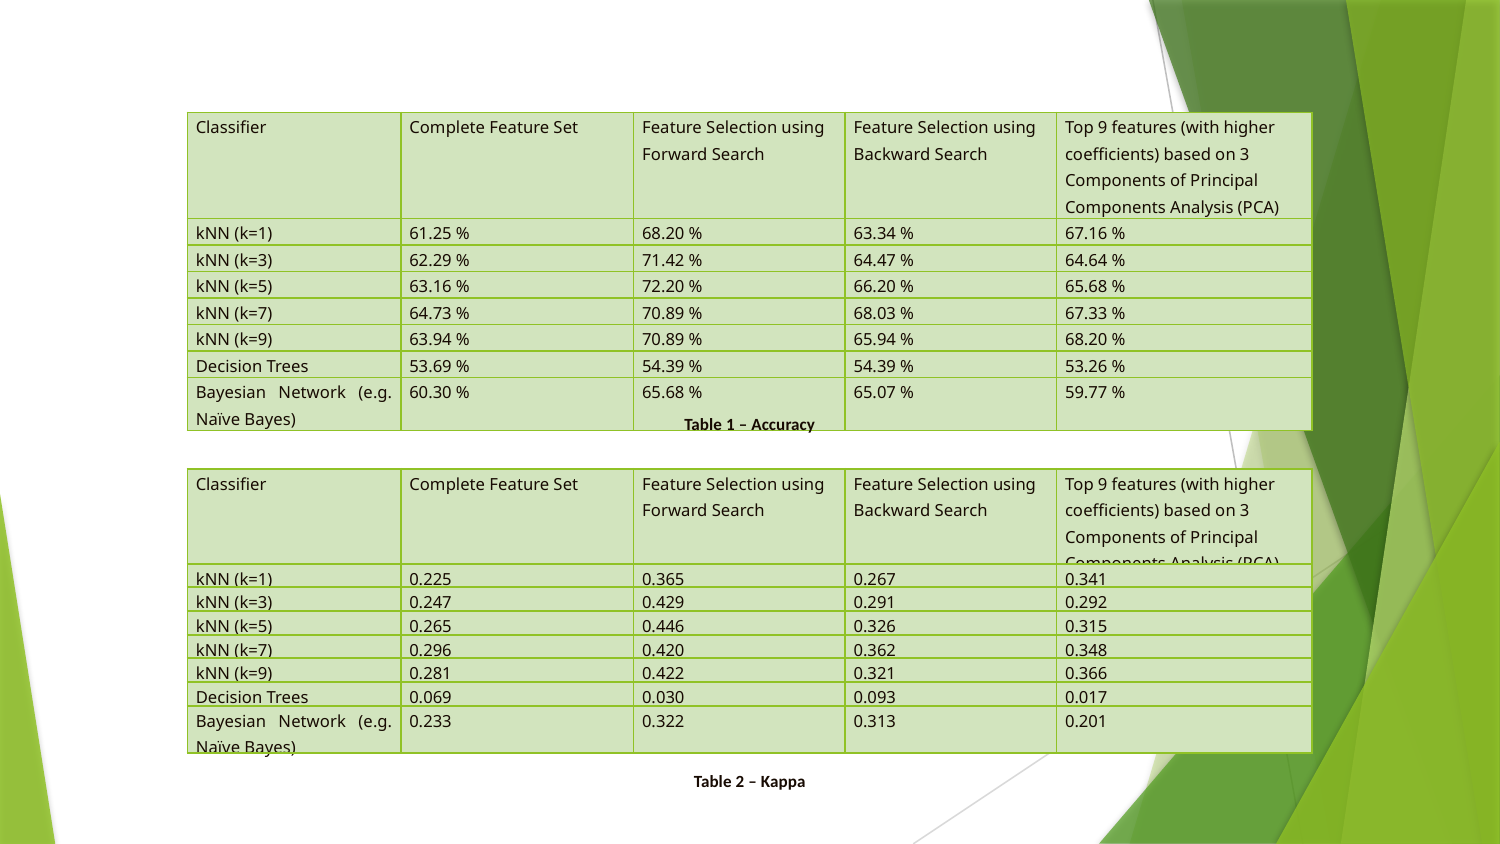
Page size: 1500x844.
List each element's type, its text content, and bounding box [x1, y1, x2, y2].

table_cell 0.348 [1057, 636, 1311, 657]
table_cell kNN (k=5) [188, 612, 400, 634]
table_cell 70.89 % [634, 325, 844, 350]
table_header Feature Selection using Backward Search [846, 116, 1056, 218]
table_header Complete Feature Set [402, 116, 633, 218]
table_cell 63.34 % [846, 219, 1056, 244]
table_cell Decision Trees [188, 683, 400, 705]
table_cell kNN (k=7) [188, 636, 400, 657]
table_cell 0.422 [634, 659, 844, 681]
table_cell 62.29 % [402, 246, 633, 271]
table_header Complete Feature Set [402, 470, 633, 563]
table_cell 64.47 % [846, 246, 1056, 271]
table_cell 63.94 % [402, 325, 633, 350]
table_cell 0.315 [1057, 612, 1311, 634]
table_cell 0.365 [634, 565, 844, 586]
table_cell 0.093 [846, 683, 1056, 705]
table_cell 0.265 [402, 612, 633, 634]
table_cell 65.68 % [634, 378, 844, 430]
table_cell 0.267 [846, 565, 1056, 586]
table_cell 0.201 [1057, 707, 1311, 752]
table_header Feature Selection using Forward Search [634, 470, 844, 563]
table_cell 0.322 [634, 707, 844, 752]
table_cell 70.89 % [634, 299, 844, 324]
table_cell kNN (k=9) [188, 659, 400, 681]
table_cell Bayesian Network (e.g. Naïve Bayes) [188, 378, 400, 430]
table_cell 0.326 [846, 612, 1056, 634]
table_header Top 9 features (with higher coefficients) based on 3 Components of Principal Components Analysis (PCA) [1057, 470, 1311, 563]
table_cell 0.296 [402, 636, 633, 657]
table_cell 71.42 % [634, 246, 844, 271]
table_cell 0.420 [634, 636, 844, 657]
table_cell kNN (k=1) [188, 565, 400, 586]
table_header Feature Selection using Backward Search [846, 470, 1056, 563]
table_cell kNN (k=3) [188, 588, 400, 610]
text_box Table 2 – Kappa [682, 764, 818, 797]
text_box B. Performance of kNN, Decision Trees, Bayesian Network on Different Feature Sets [187, 0, 1313, 116]
table_cell 0.341 [1057, 565, 1311, 586]
table_cell 0.225 [402, 565, 633, 586]
table_cell kNN (k=3) [188, 246, 400, 271]
table_cell 65.94 % [846, 325, 1056, 350]
table_cell kNN (k=9) [188, 325, 400, 350]
table_cell 0.366 [1057, 659, 1311, 681]
table_cell 54.39 % [846, 352, 1056, 377]
table_cell 0.030 [634, 683, 844, 705]
table_cell 0.362 [846, 636, 1056, 657]
table_cell 67.16 % [1057, 219, 1311, 244]
table_cell 0.313 [846, 707, 1056, 752]
table_cell 0.321 [846, 659, 1056, 681]
table_cell 59.77 % [1057, 378, 1311, 430]
table_cell 67.33 % [1057, 299, 1311, 324]
table_cell Decision Trees [188, 352, 400, 377]
table_cell 66.20 % [846, 272, 1056, 297]
table_cell 61.25 % [402, 219, 633, 244]
table_cell 63.16 % [402, 272, 633, 297]
table_cell 54.39 % [634, 352, 844, 377]
table_cell 0.017 [1057, 683, 1311, 705]
table_cell 68.03 % [846, 299, 1056, 324]
table_cell Bayesian Network (e.g. Naïve Bayes) [188, 707, 400, 752]
table_header Top 9 features (with higher coefficients) based on 3 Components of Principal Components Analysis (PCA) [1057, 116, 1311, 218]
table_cell 64.73 % [402, 299, 633, 324]
table_cell 72.20 % [634, 272, 844, 297]
table_cell 64.64 % [1057, 246, 1311, 271]
table_cell 0.446 [634, 612, 844, 634]
table_cell 68.20 % [1057, 325, 1311, 350]
table_cell 0.233 [402, 707, 633, 752]
table_cell 0.247 [402, 588, 633, 610]
table_header Feature Selection using Forward Search [634, 116, 844, 218]
table_cell 65.07 % [846, 378, 1056, 430]
table_cell 68.20 % [634, 219, 844, 244]
table_cell 0.281 [402, 659, 633, 681]
text_box Table 1 – Accuracy [672, 408, 827, 440]
table_cell 0.069 [402, 683, 633, 705]
table_cell kNN (k=1) [188, 219, 400, 244]
table_header Classifier [188, 470, 400, 563]
table_cell kNN (k=5) [188, 272, 400, 297]
table_cell kNN (k=7) [188, 299, 400, 324]
table_cell 65.68 % [1057, 272, 1311, 297]
table_cell 53.69 % [402, 352, 633, 377]
table_cell 0.291 [846, 588, 1056, 610]
table_cell 53.26 % [1057, 352, 1311, 377]
table_header Classifier [188, 116, 400, 218]
table_cell 60.30 % [402, 378, 633, 430]
table_cell 0.429 [634, 588, 844, 610]
table_cell 0.292 [1057, 588, 1311, 610]
